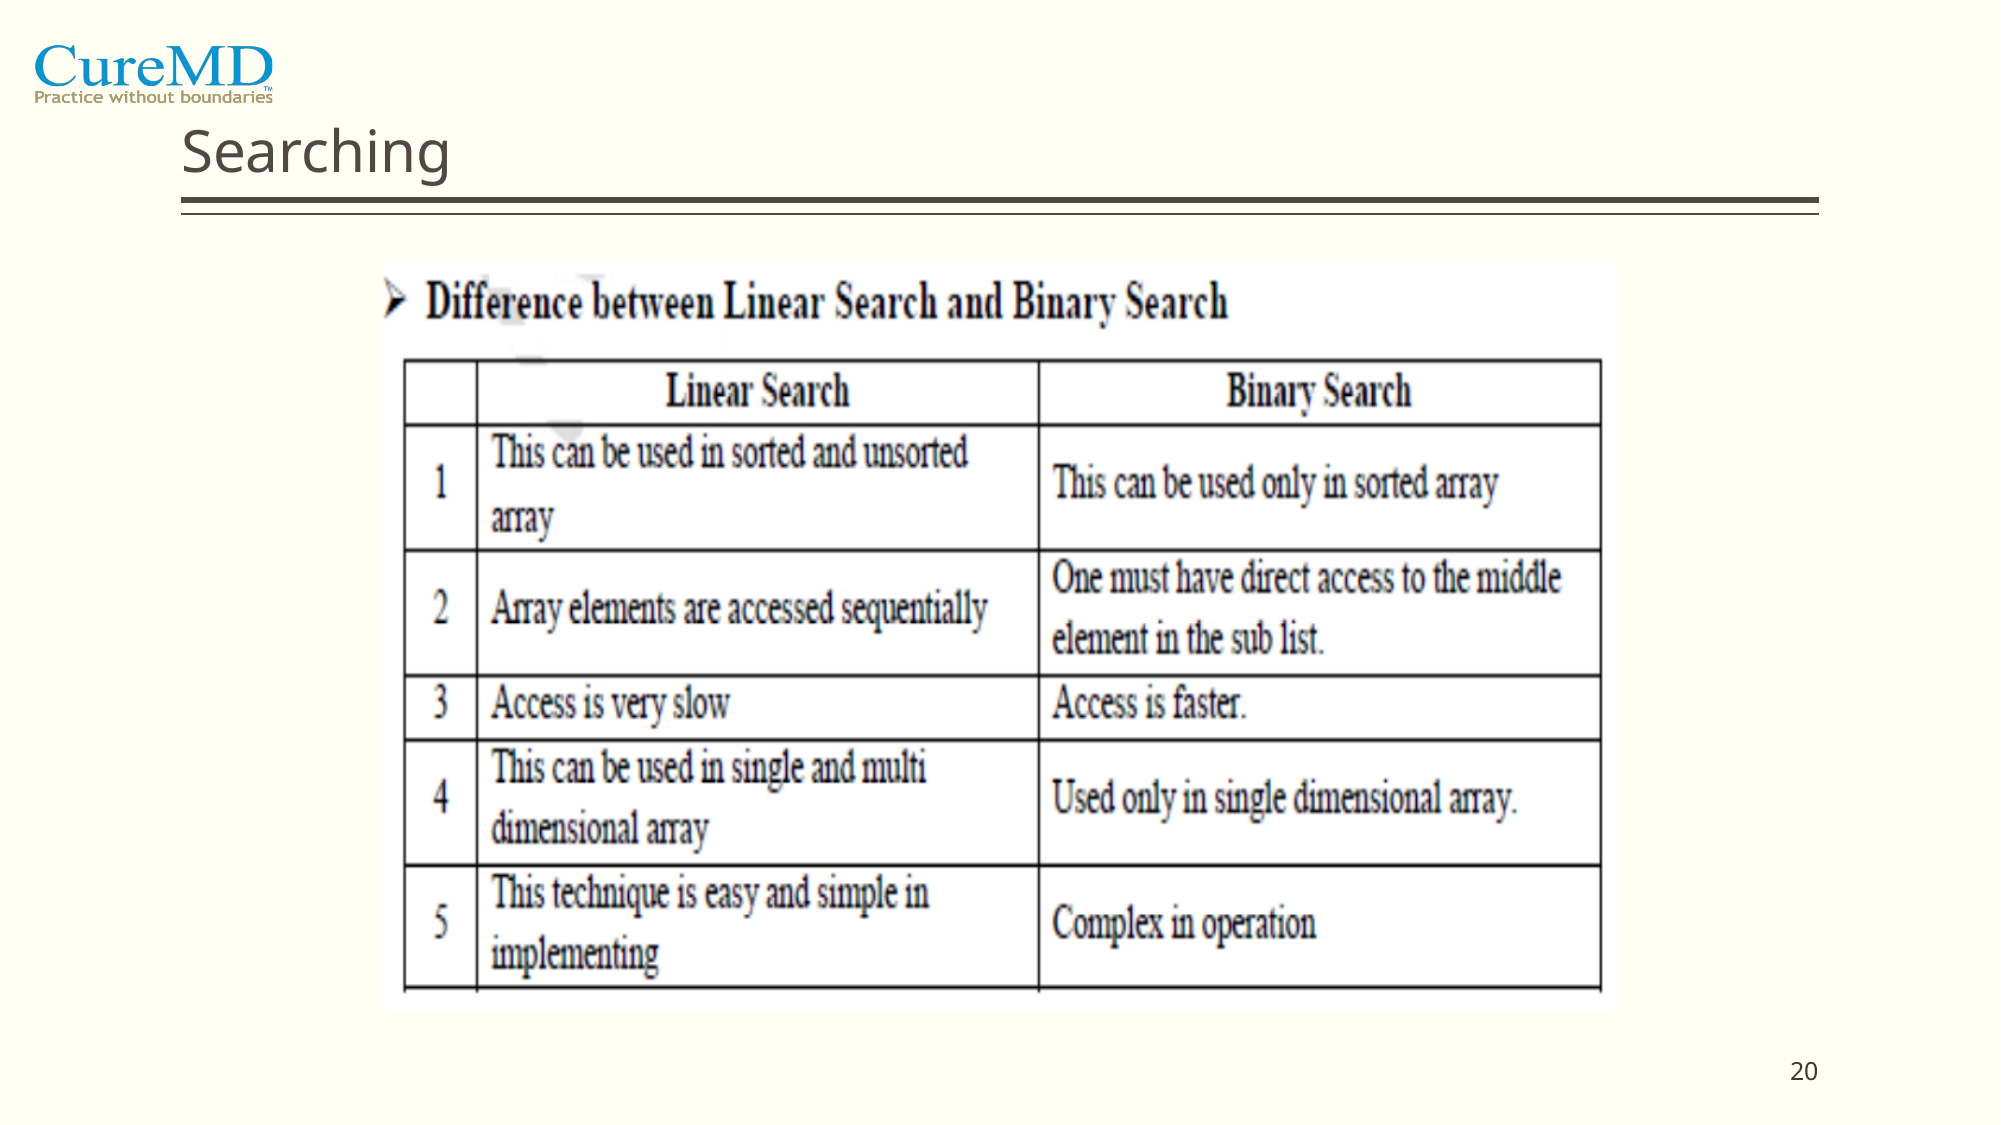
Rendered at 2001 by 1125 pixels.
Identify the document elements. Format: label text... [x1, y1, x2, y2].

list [382, 262, 1618, 1013]
picture [35, 45, 181, 103]
slide_number 20 [1518, 1042, 1819, 1103]
title Searching [181, 12, 1819, 193]
picture [35, 45, 51, 60]
